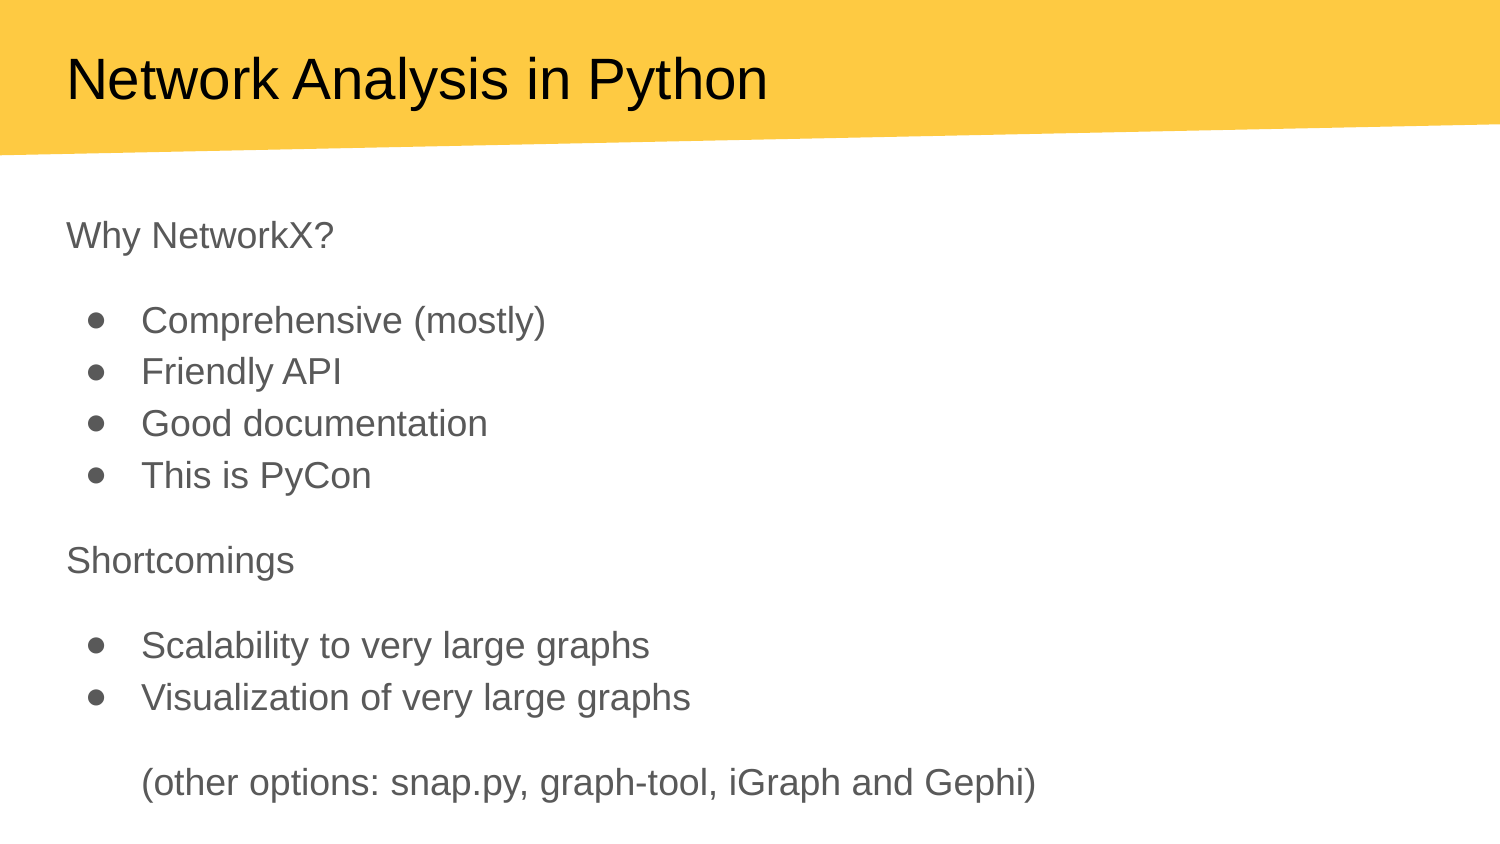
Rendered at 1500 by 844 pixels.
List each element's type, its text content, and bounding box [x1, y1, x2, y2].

title Network Analysis in Python [51, 26, 1449, 120]
text_box [0, 0, 1500, 156]
list Why NetworkX? Comprehensive (mostly) Friendly API Good documentation This is PyCon Shortcomings Scalability to very large graphs Visualization of very large graphs (other options: snap.py, graph-tool, iGraph and Gephi) [51, 189, 1449, 750]
